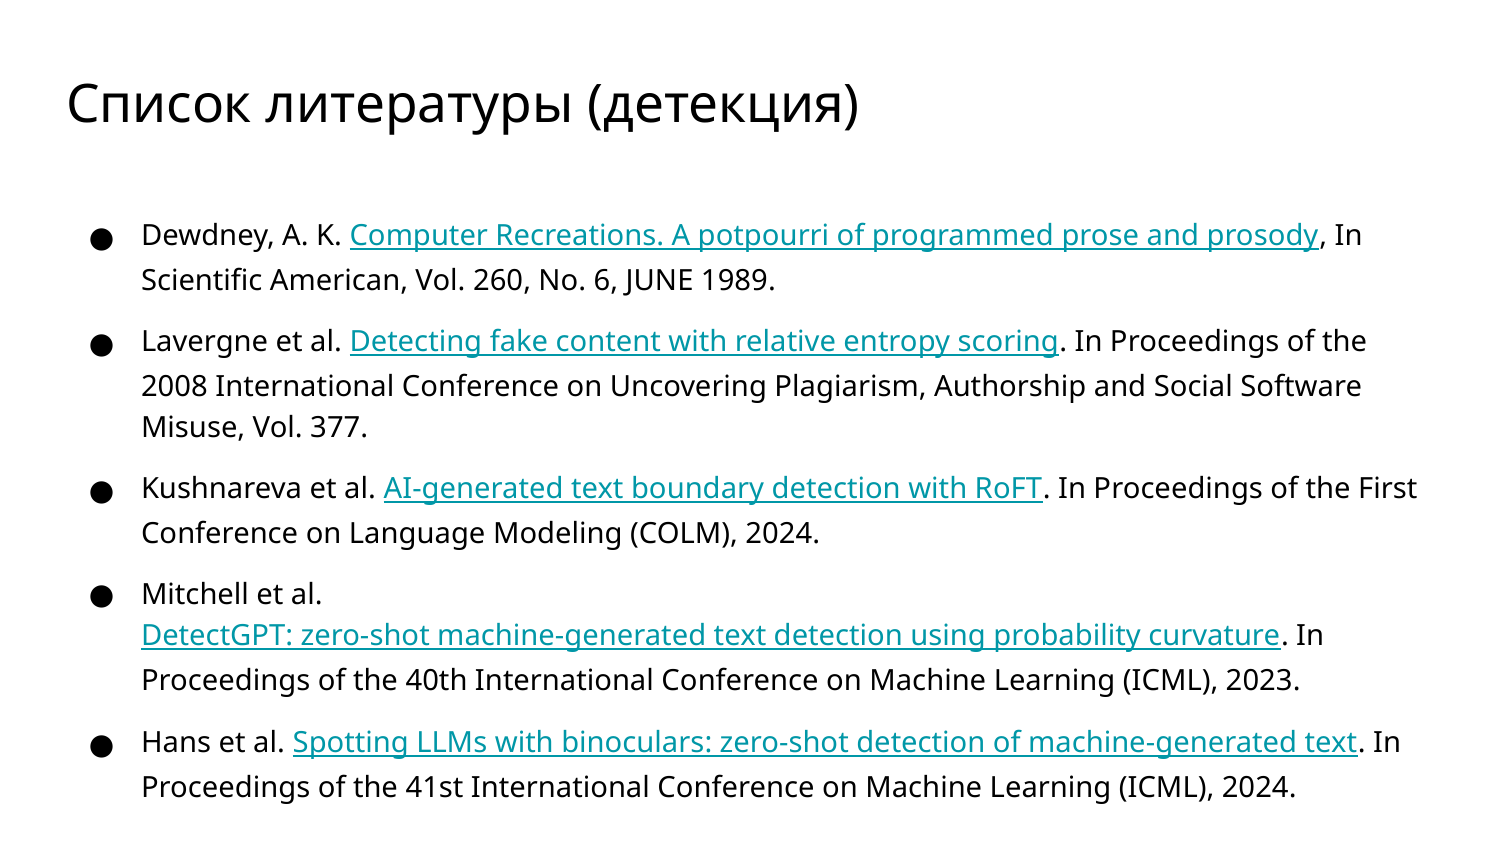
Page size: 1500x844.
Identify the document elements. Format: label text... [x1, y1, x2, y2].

title Список литературы (детекция) [51, 54, 1449, 149]
list Dewdney, A. K. Computer Recreations. A potpourri of programmed prose and prosody, In Scientific American, Vol. 260, No. 6, JUNE 1989. Lavergne et al. Detecting fake content with relative entropy scoring. In Proceedings of the 2008 International Conference on Uncovering Plagiarism, Authorship and Social Software Misuse, Vol. 377. Kushnareva et al. AI-generated text boundary detection with RoFT. In Proceedings of the First Conference on Language Modeling (COLM), 2024. Mitchell et al. DetectGPT: zero-shot machine-generated text detection using probability curvature. In Proceedings of the 40th International Conference on Machine Learning (ICML), 2023. Hans et al. Spotting LLMs with binoculars: zero-shot detection of machine-generated text. In Proceedings of the 41st International Conference on Machine Learning (ICML), 2024. [51, 195, 1449, 844]
